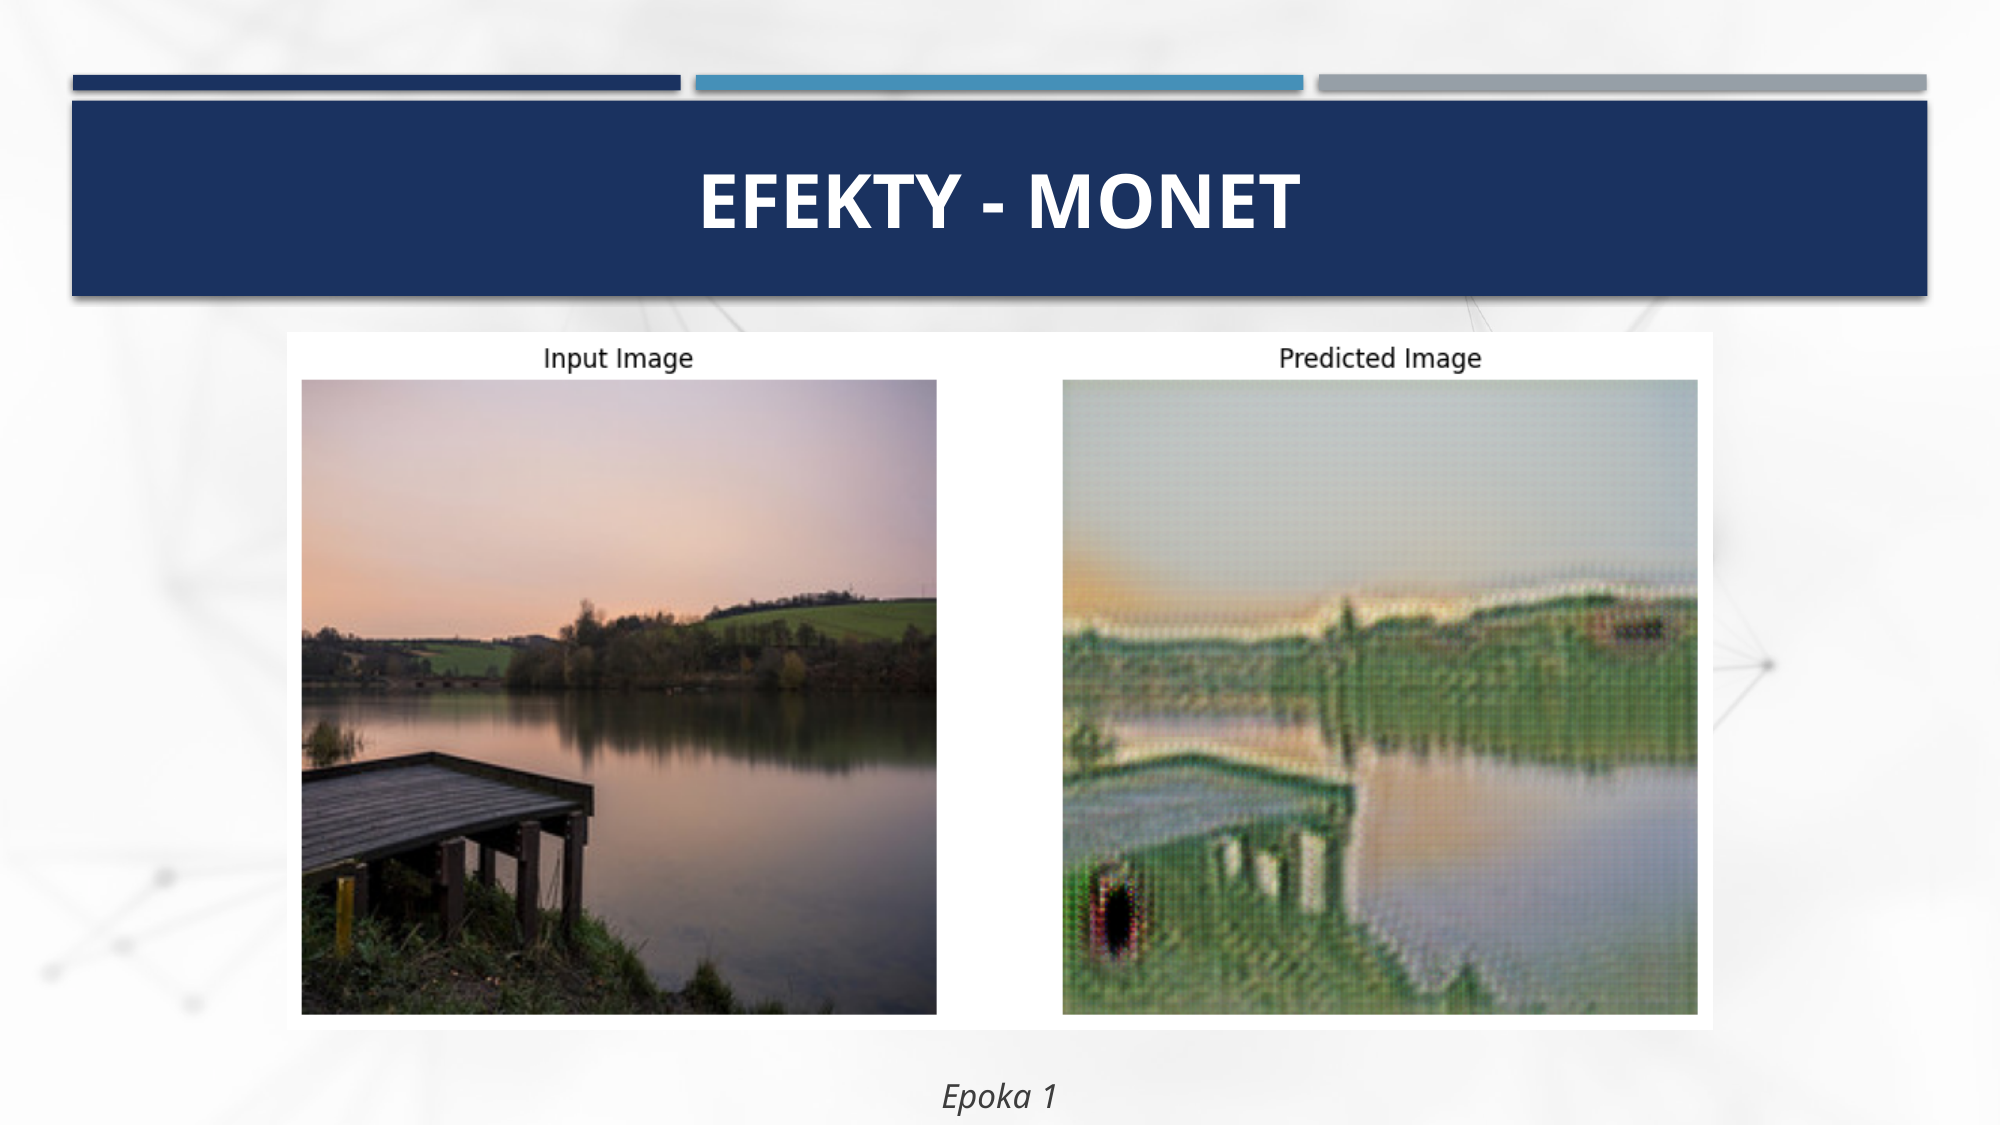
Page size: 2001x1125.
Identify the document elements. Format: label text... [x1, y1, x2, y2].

list Epoka 1 [74, 1039, 1926, 1123]
title Efekty - monet [95, 115, 1905, 282]
picture [286, 331, 1713, 1031]
